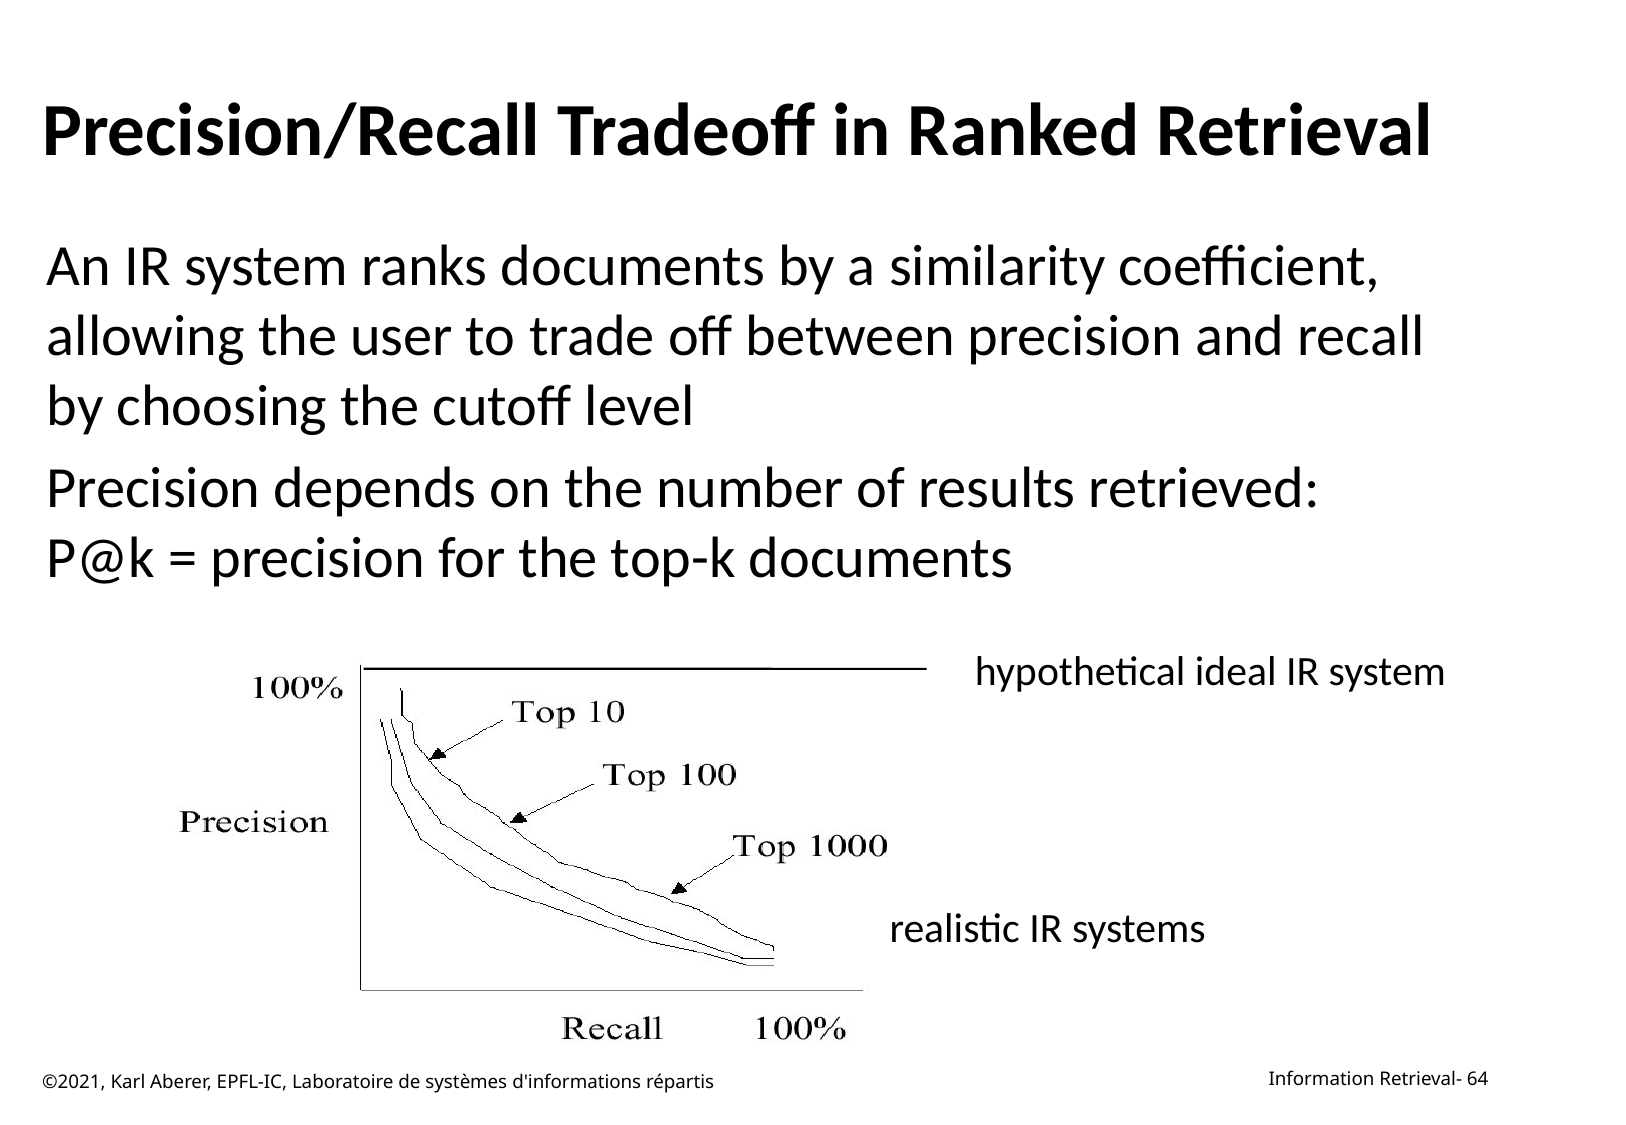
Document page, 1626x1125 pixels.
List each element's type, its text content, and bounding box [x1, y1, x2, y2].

list An IR system ranks documents by a similarity coefficient, allowing the user to trade off between precision and recall by choosing the cutoff level Precision depends on the number of results retrieved: P@k = precision for the top-k documents [31, 220, 1508, 1045]
text_box hypothetical ideal IR system [965, 635, 1471, 701]
text_box realistic IR systems [965, 893, 1222, 959]
footer ©2021, Karl Aberer, EPFL-IC, Laboratoire de systèmes d'informations répartis [26, 1062, 1071, 1101]
title Precision/Recall Tradeoff in Ranked Retrieval [27, 50, 1504, 200]
picture [138, 628, 961, 1054]
